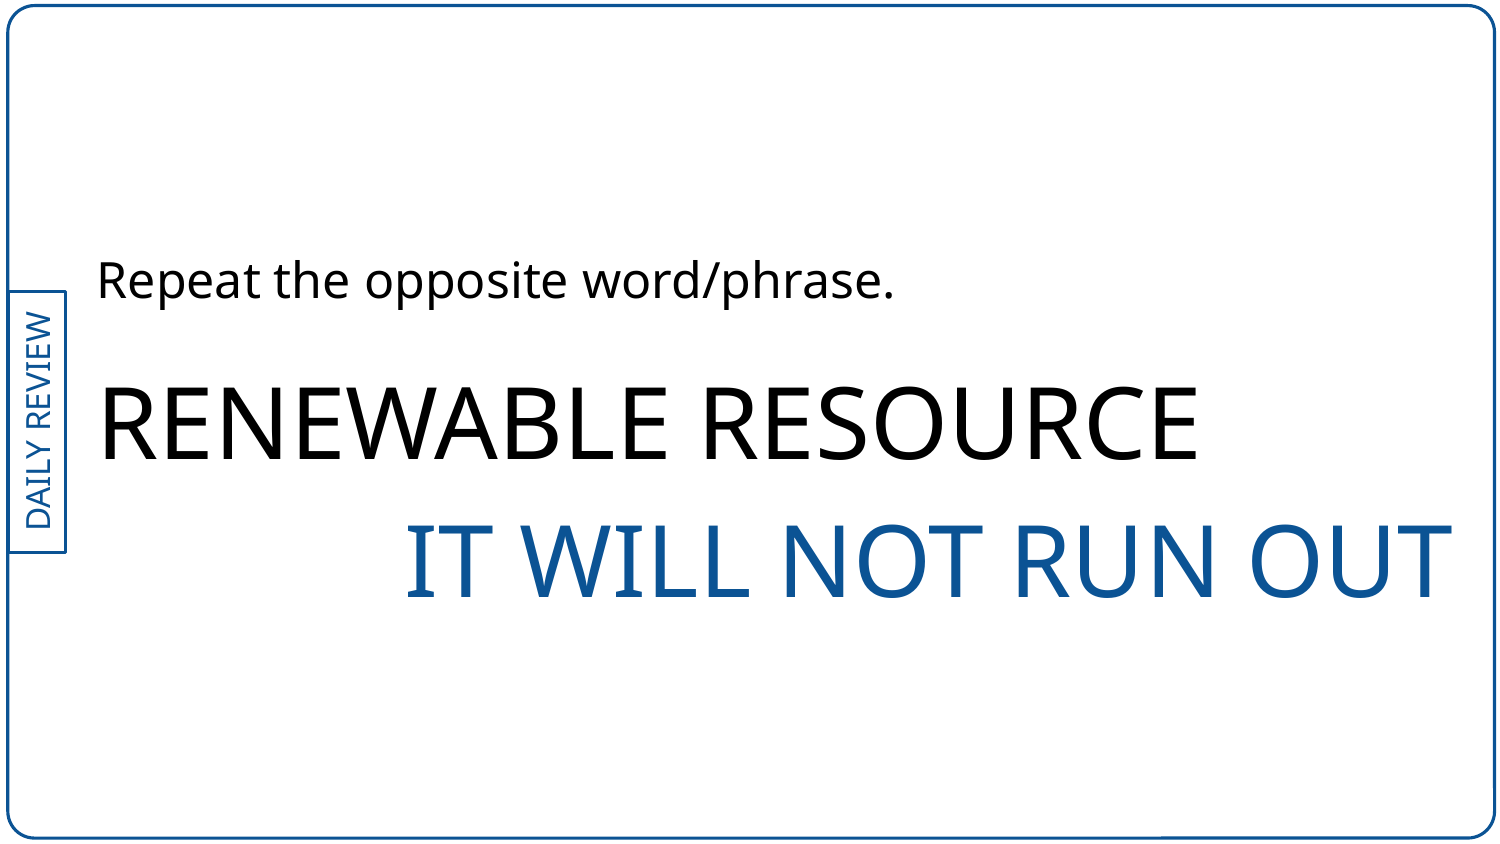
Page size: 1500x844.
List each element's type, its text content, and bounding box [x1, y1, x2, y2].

list Repeat the opposite word/phrase. RENEWABLE RESOURCE IT WILL NOT RUN OUT [81, 92, 1470, 765]
